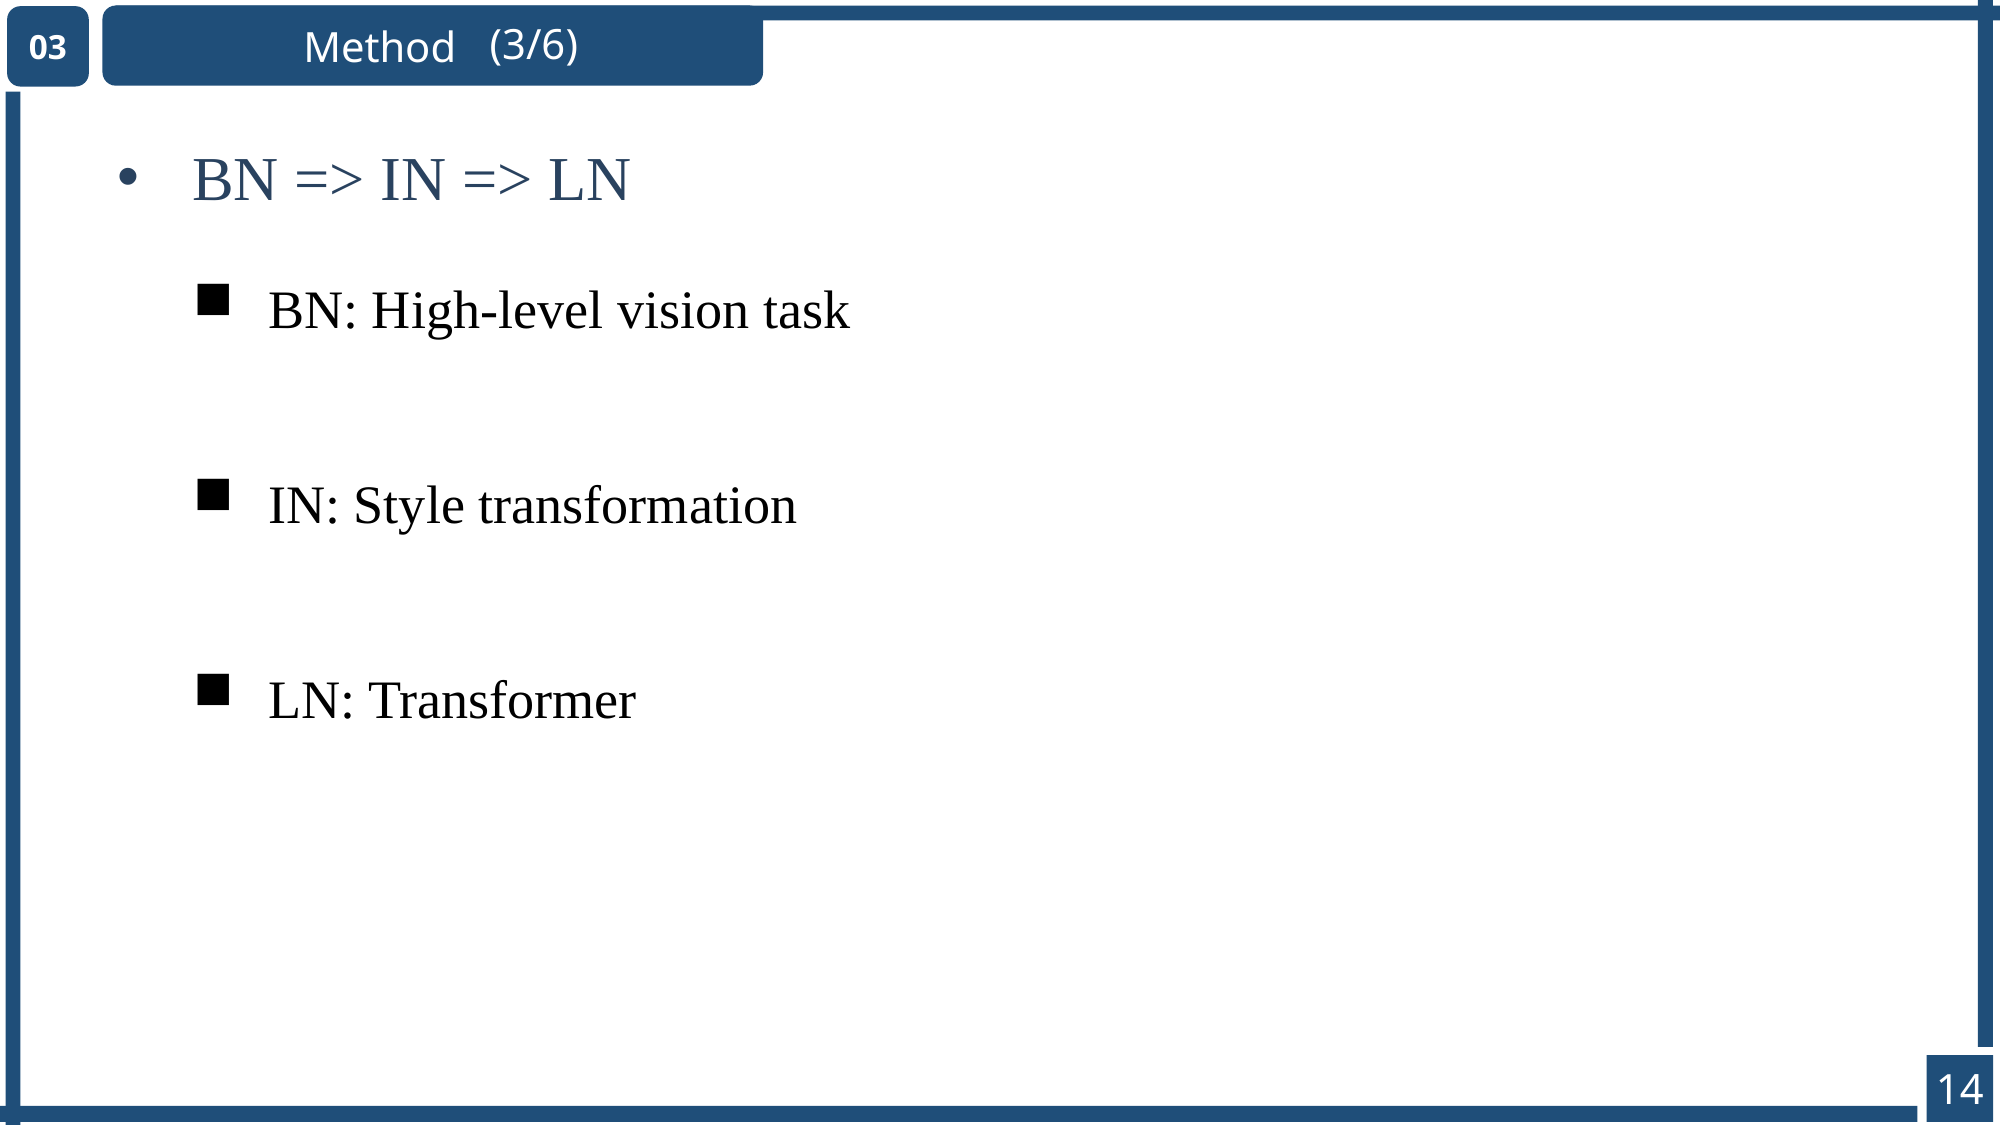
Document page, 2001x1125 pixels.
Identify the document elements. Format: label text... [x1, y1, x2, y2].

text_box BN => IN => LN [102, 130, 1918, 221]
text_box [115, 5, 1977, 21]
text_box Method [102, 5, 764, 86]
text_box (3/6) [474, 10, 670, 75]
text_box [0, 1105, 5, 1122]
text_box 14 [1842, 1055, 2000, 1125]
text_box [1993, 5, 2000, 21]
text_box [21, 1105, 1918, 1122]
text_box 03 [7, 6, 89, 87]
text_box [1977, 0, 1993, 1047]
text_box [5, 91, 21, 1125]
text_box BN: High-level vision task IN: Style transformation LN: Transformer [103, 266, 1897, 802]
